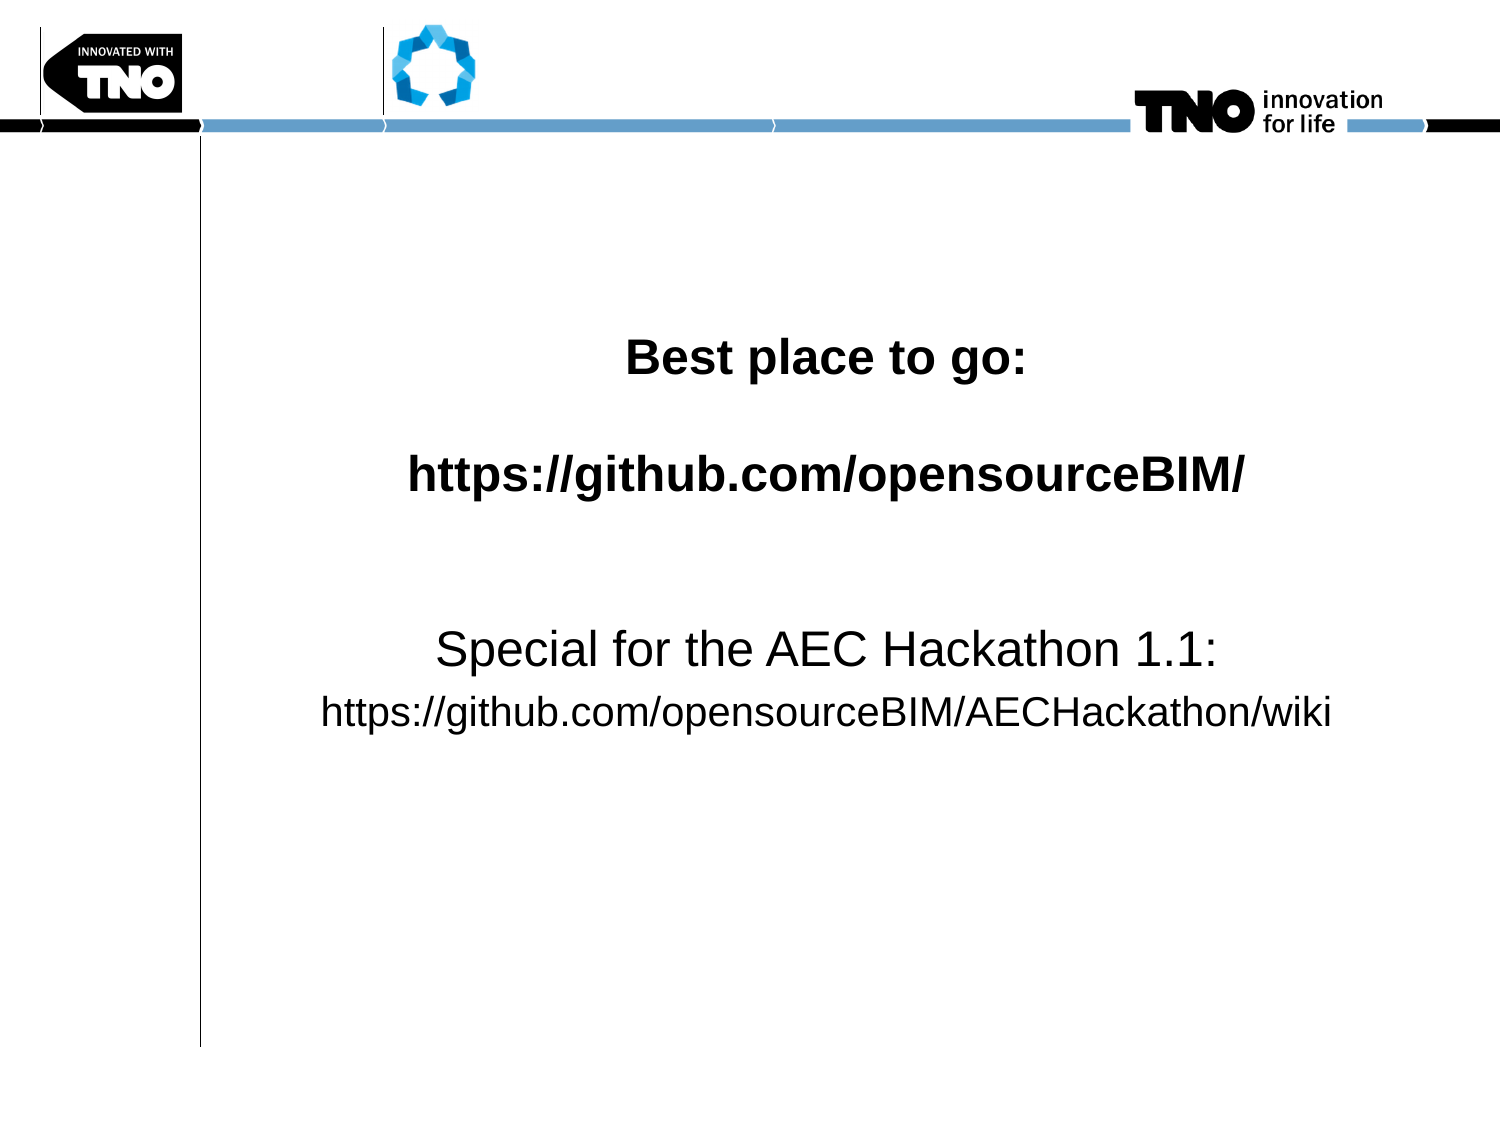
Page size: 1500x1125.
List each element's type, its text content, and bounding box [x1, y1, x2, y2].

picture [0, 19, 1500, 133]
title Best place to go: https://github.com/opensourceBIM/ Special for the AEC Hackathon 1.1: https://github.com/opensourceBIM/AECHackathon/wiki [230, 326, 1424, 445]
